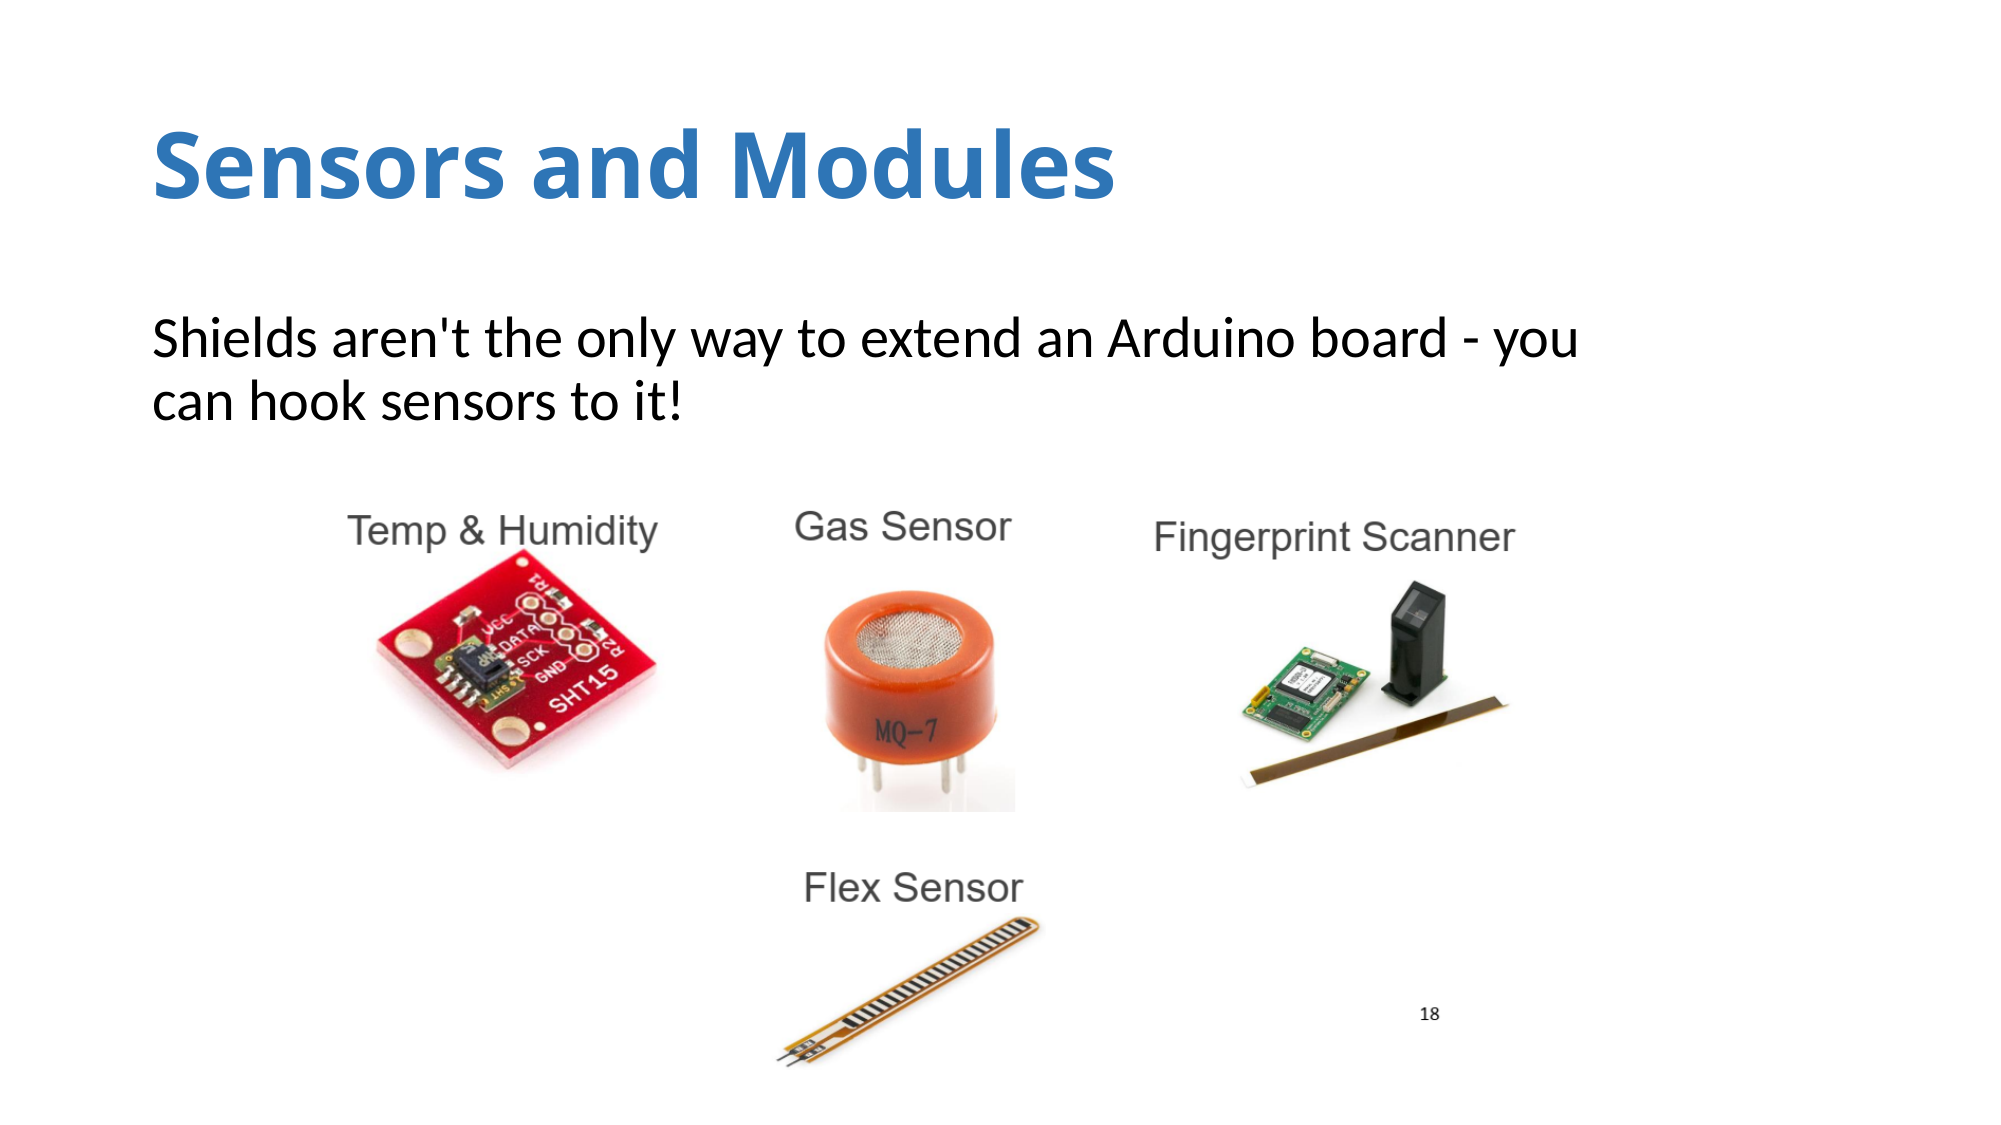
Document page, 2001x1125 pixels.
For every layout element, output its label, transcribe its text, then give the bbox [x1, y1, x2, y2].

picture [347, 456, 1528, 1075]
title Sensors and Modules [137, 59, 1863, 278]
list Shields aren't the only way to extend an Arduino board - you can hook sensors to it! [137, 299, 1863, 1014]
